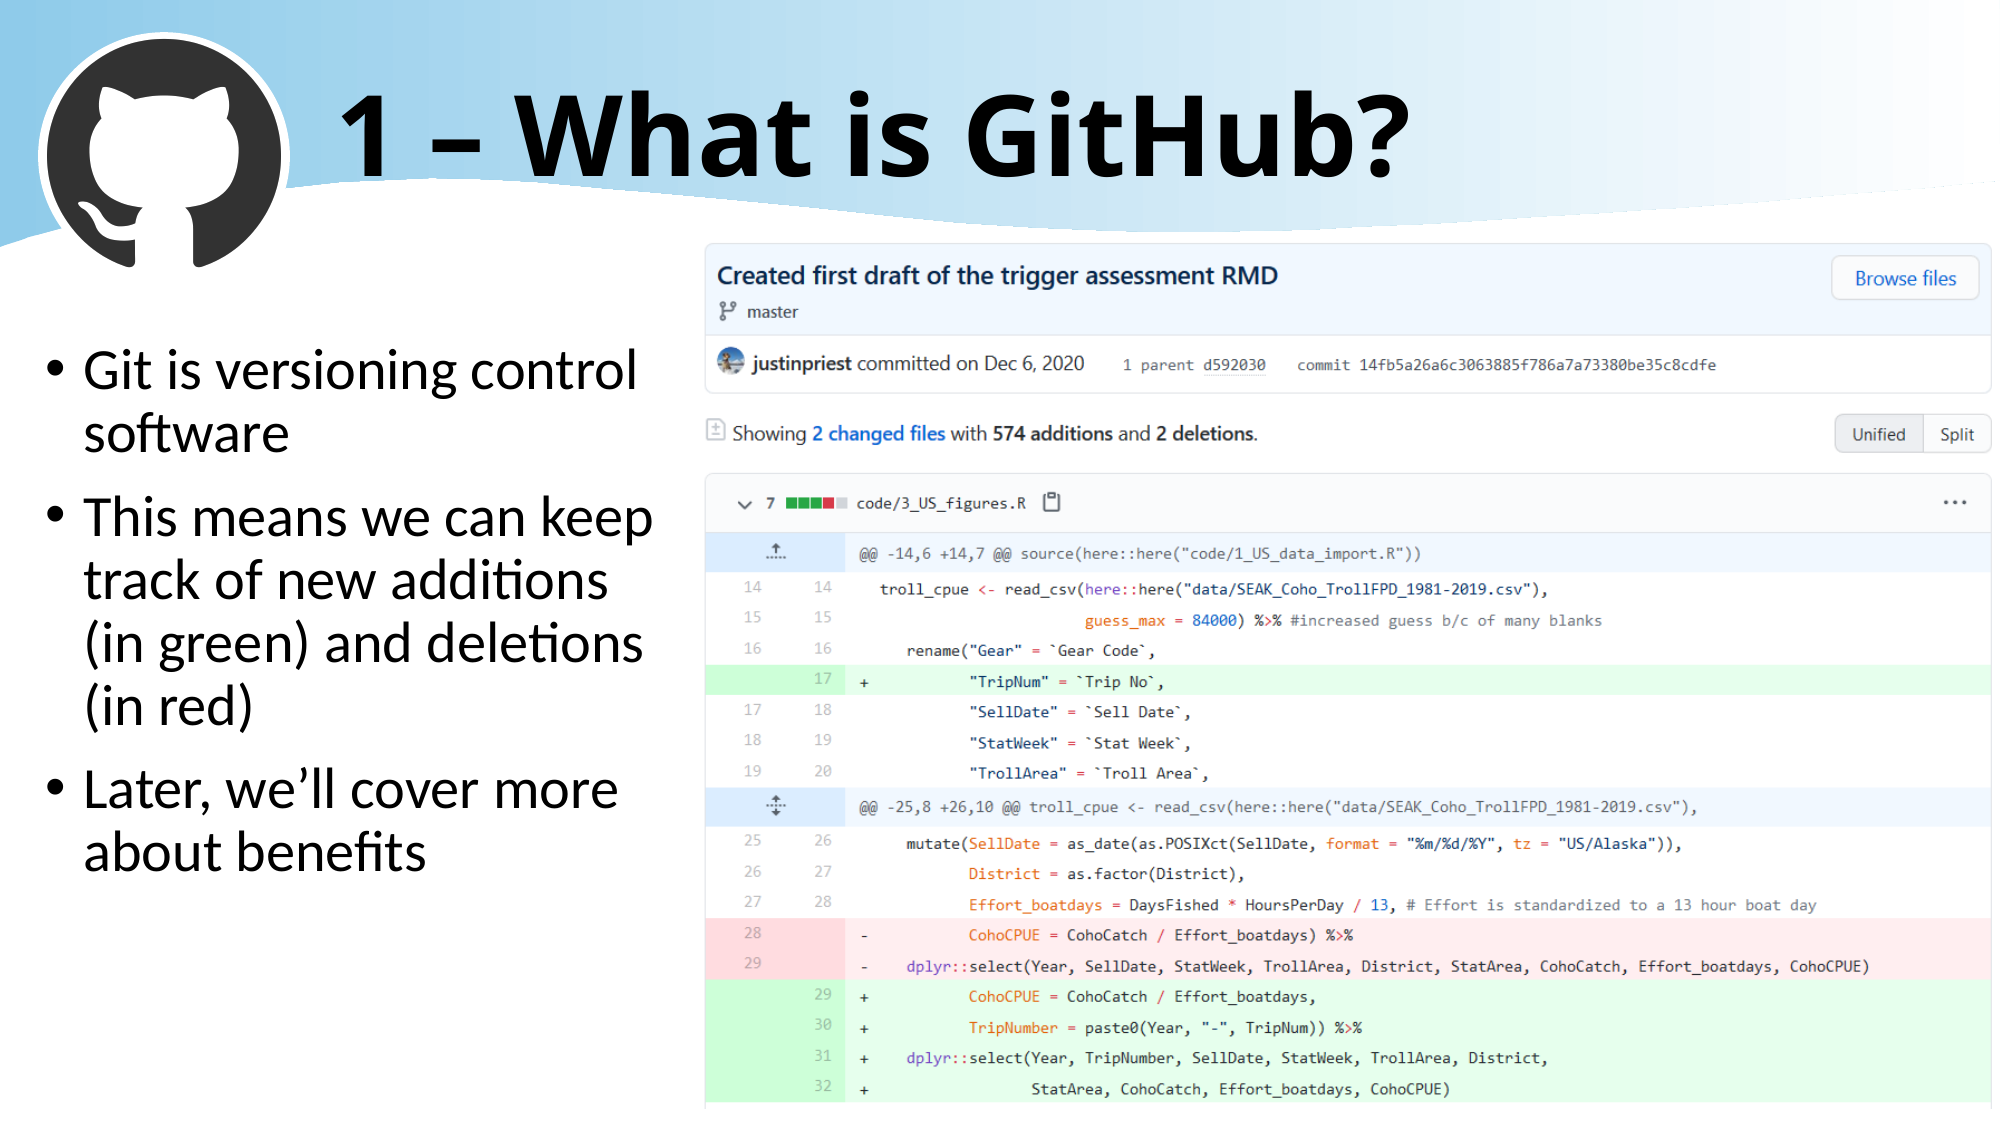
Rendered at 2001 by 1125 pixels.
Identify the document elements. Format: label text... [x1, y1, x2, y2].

picture [698, 233, 2000, 1109]
list Git is versioning control software This means we can keep track of new additions (in green) and deletions (in red) Later, we’ll cover more about benefits [30, 331, 672, 1000]
title 1 – What is GitHub? [320, 46, 1863, 234]
picture [47, 36, 281, 270]
